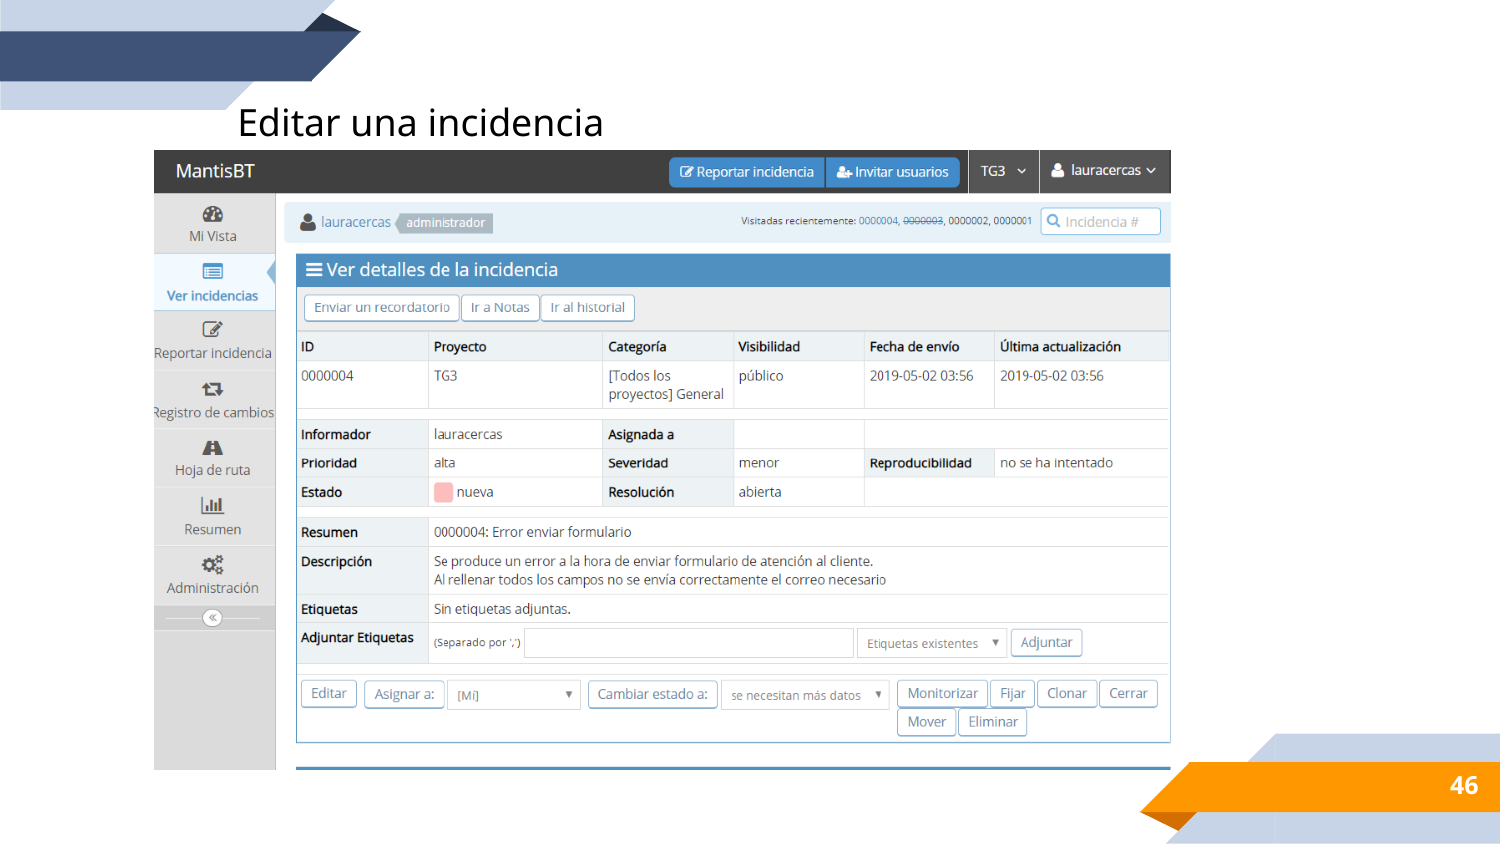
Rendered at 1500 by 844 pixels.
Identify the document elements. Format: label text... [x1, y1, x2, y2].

slide_number 46 [1249, 760, 1494, 813]
text_box Editar una incidencia [222, 91, 673, 149]
picture [153, 150, 1171, 770]
